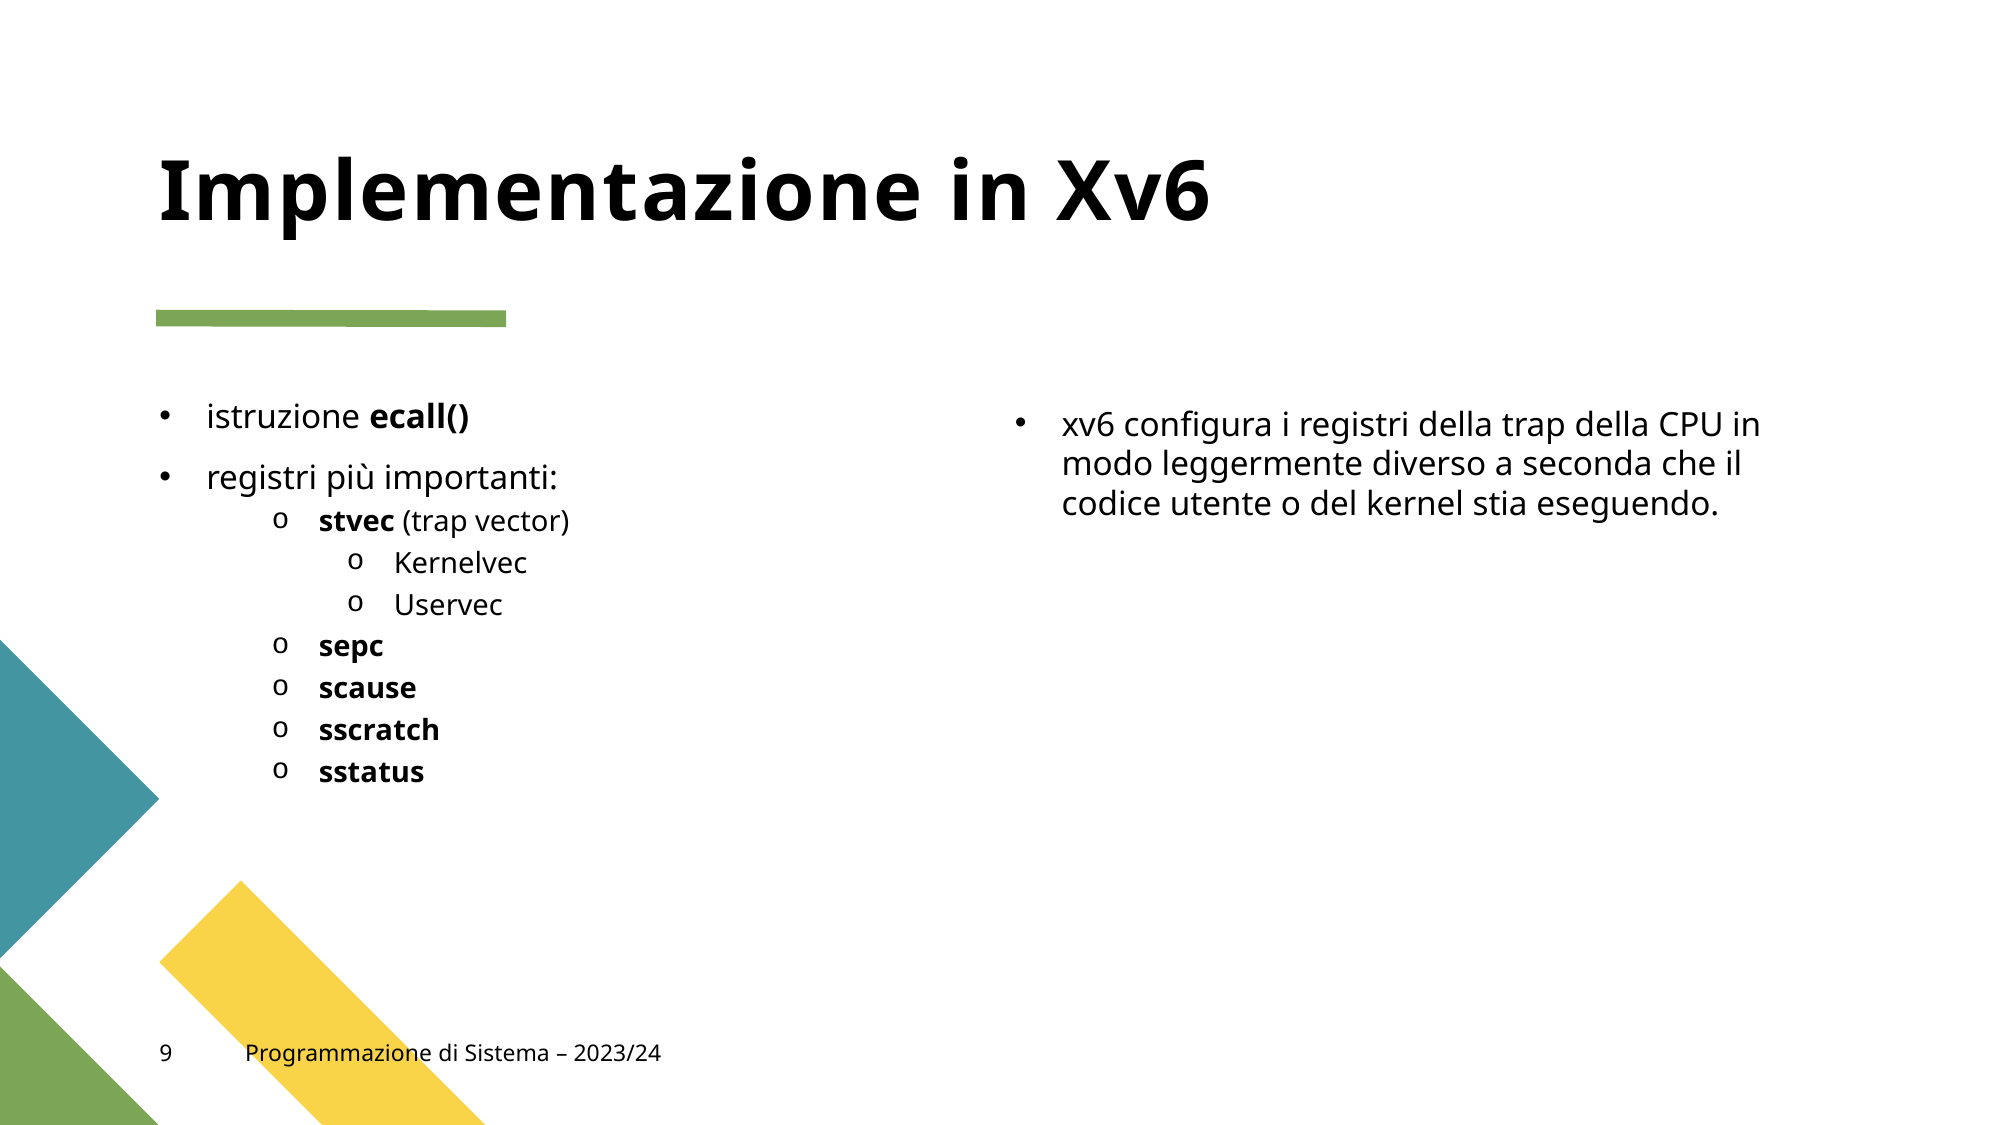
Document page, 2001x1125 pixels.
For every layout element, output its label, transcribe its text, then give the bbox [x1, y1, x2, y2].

footer Programmazione di Sistema – 2023/24 [246, 1038, 664, 1080]
slide_number 9 [159, 1038, 246, 1080]
text_box xv6 configura i registri della trap della CPU in modo leggermente diverso a seconda che il codice utente o del kernel stia eseguendo. [999, 395, 1841, 530]
list istruzione ecall() registri più importanti: stvec (trap vector) Kernelvec Uservec sepc scause sscratch sstatus [159, 395, 845, 783]
title Implementazione in Xv6 [159, 138, 1233, 239]
